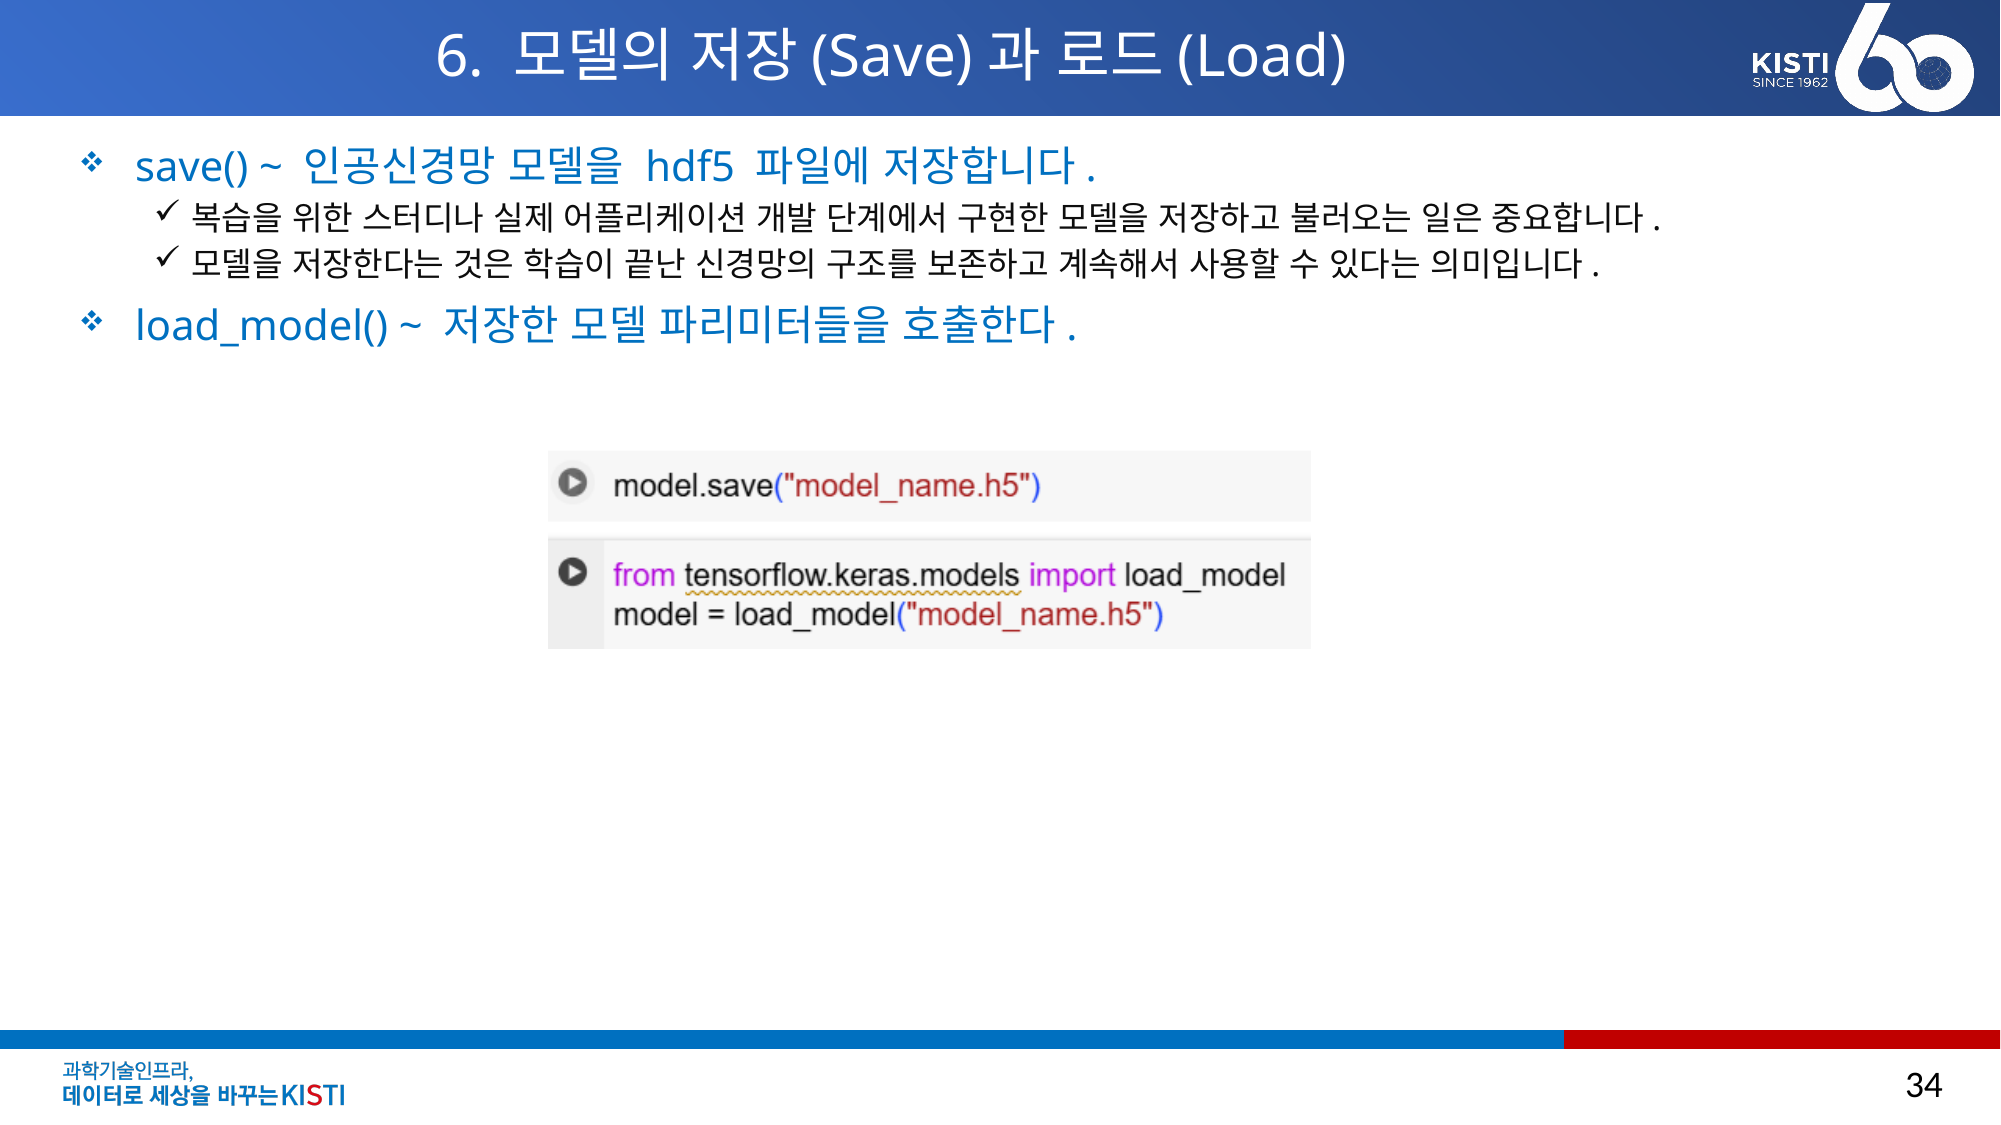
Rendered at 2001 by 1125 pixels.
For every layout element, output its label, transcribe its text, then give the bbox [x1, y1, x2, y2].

picture [548, 448, 1311, 649]
picture [1753, 3, 1974, 112]
title 6. 모델의 저장(Save)과 로드(Load) [63, 0, 1720, 116]
slide_number 34 [1605, 1053, 1958, 1113]
picture [63, 1061, 344, 1106]
list save() ~ 인공신경망 모델을 hdf5 파일에 저장합니다. 복습을 위한 스터디나 실제 어플리케이션 개발 단계에서 구현한 모델을 저장하고 불러오는 일은 중요합니다. 모델을 저장한다는 것은 학습이 끝난 신경망의 구조를 보존하고 계속해서 사용할 수 있다는 의미입니다. load_model() ~ 저장한 모델 파리미터들을 호출한다. [63, 138, 1958, 1009]
